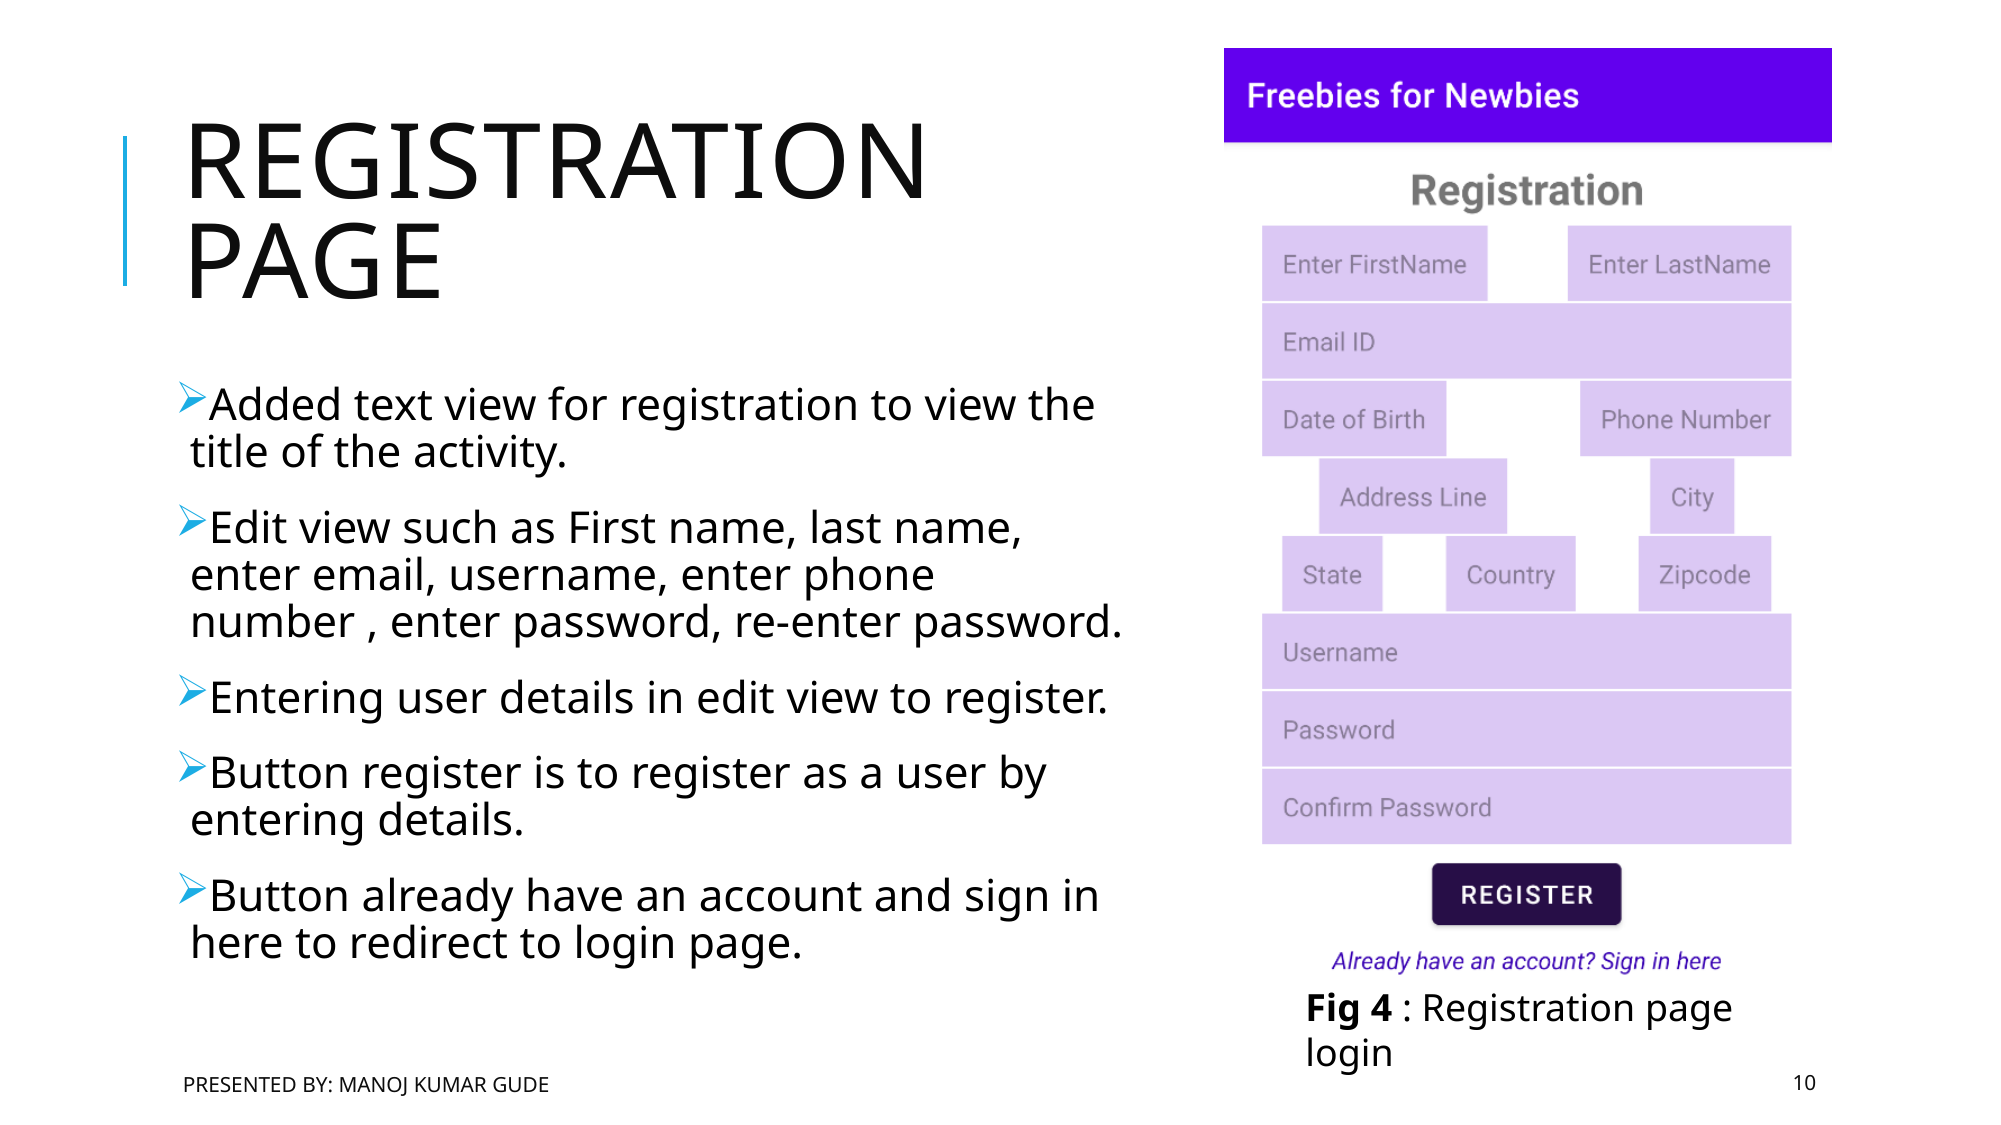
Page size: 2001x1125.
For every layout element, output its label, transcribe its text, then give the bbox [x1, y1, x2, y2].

list Added text view for registration to view the title of the activity. Edit view such as First name, last name, enter email, username, enter phone number , enter password, re-enter password. Entering user details in edit view to register. Button register is to register as a user by entering details. Button already have an account and sign in here to redirect to login page. [168, 375, 1137, 1020]
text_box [1223, 47, 1833, 1038]
footer Presented by: Manoj Kumar Gude [168, 1061, 1137, 1107]
slide_number 10 [1777, 1061, 1938, 1107]
title Registration page [168, 96, 1137, 342]
